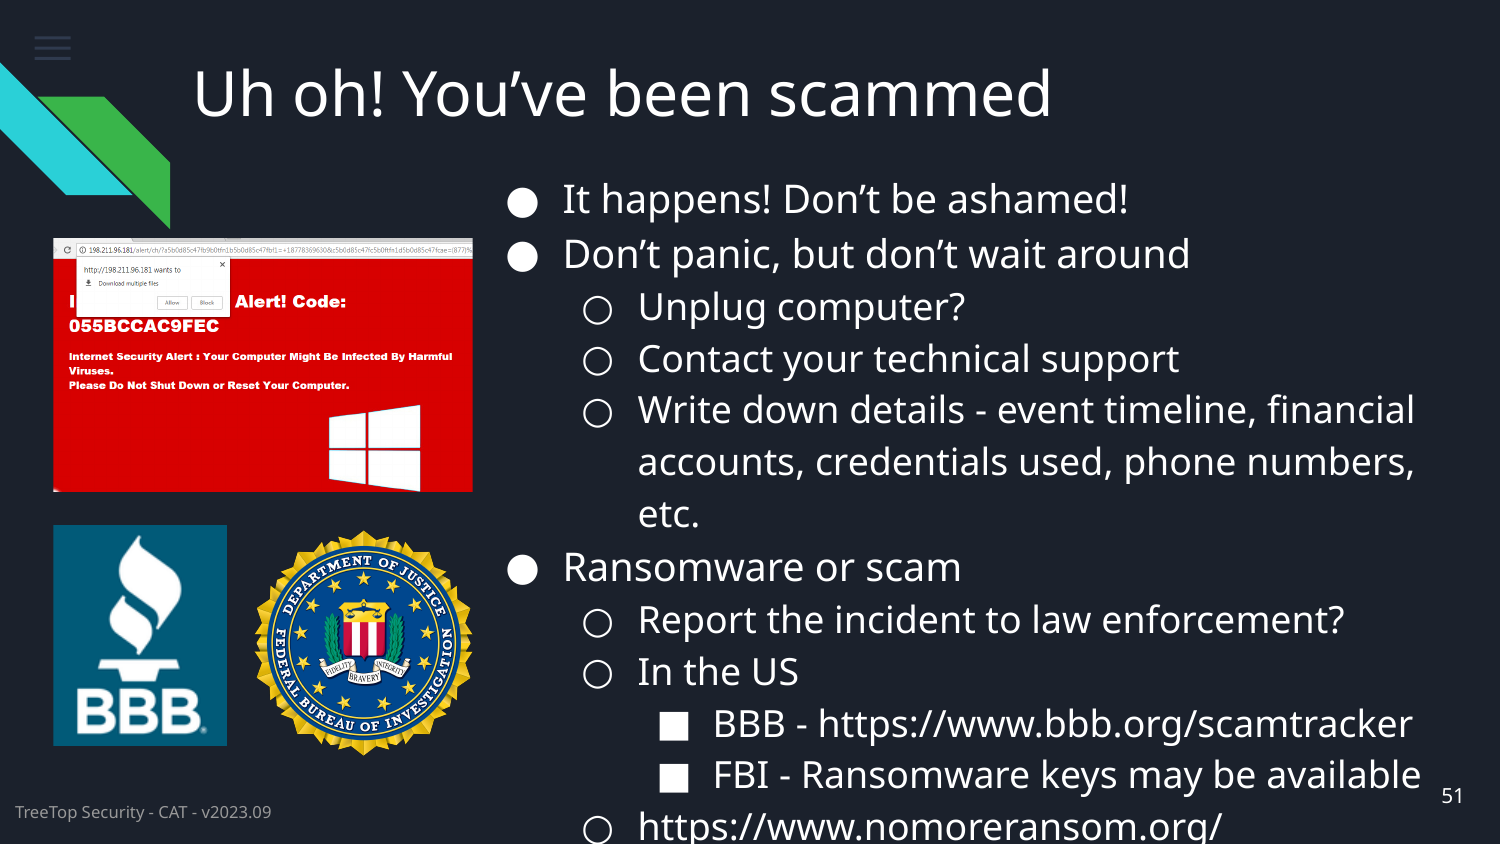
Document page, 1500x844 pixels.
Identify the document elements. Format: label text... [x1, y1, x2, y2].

picture [109, 596, 153, 654]
slide_number TreeTop Security - CAT - v2023.09 [0, 779, 490, 844]
picture [253, 530, 473, 756]
picture [162, 688, 207, 734]
picture [119, 536, 181, 629]
title Uh oh! You’ve been scammed [177, 39, 1371, 175]
picture [98, 659, 179, 681]
list It happens! Don’t be ashamed! Don’t panic, but don’t wait around Unplug computer? Contact your technical support Write down details - event timeline, financial accounts, credentials used, phone numbers, etc. Ransomware or scam Report the incident to law enforcement? In the US BBB - https://www.bbb.org/scamtracker FBI - Ransomware keys may be available https://www.nomoreransom.org/ [472, 152, 1470, 780]
picture [78, 688, 116, 734]
picture [52, 238, 473, 492]
picture [119, 688, 159, 734]
slide_number ‹#› [1389, 764, 1480, 830]
